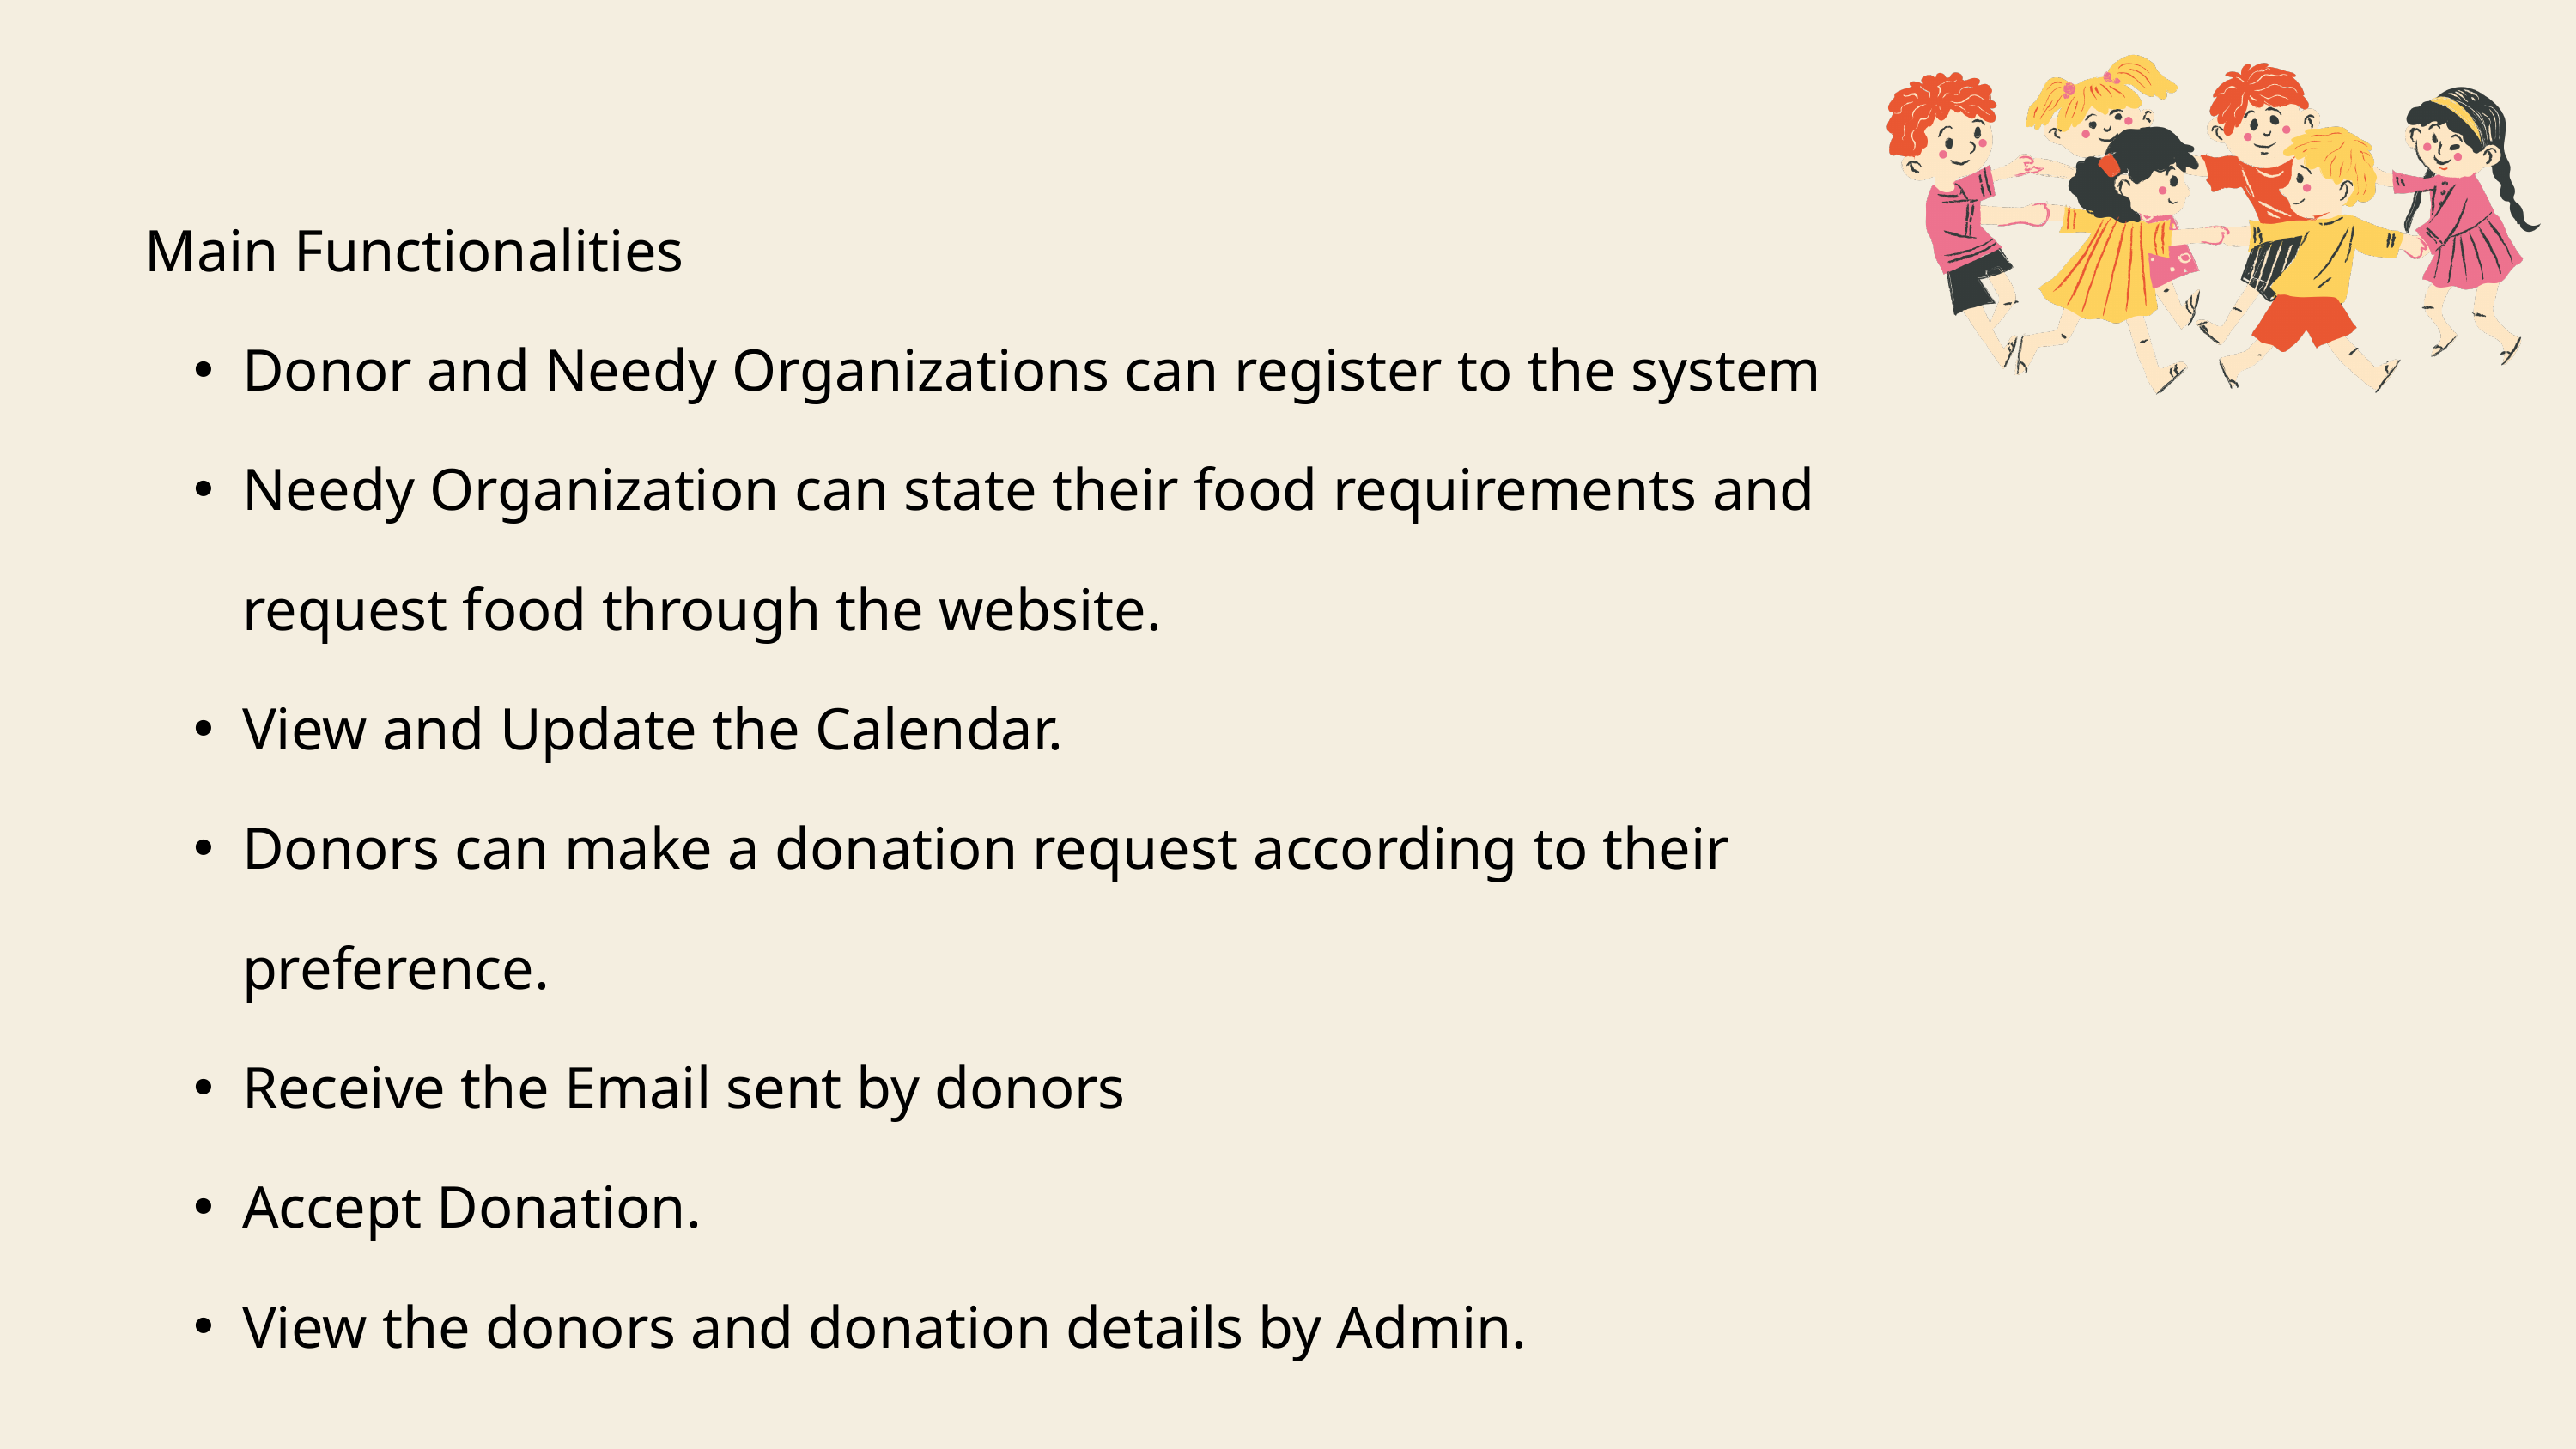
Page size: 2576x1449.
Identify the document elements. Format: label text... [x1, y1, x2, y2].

text_box Main Functionalities Donor and Needy Organizations can register to the system Needy Organization can state their food requirements and request food through the website. View and Update the Calendar. Donors can make a donation request according to their preference. Receive the Email sent by donors Accept Donation. View the donors and donation details by Admin. [144, 163, 1989, 1449]
picture [1886, 54, 2542, 395]
